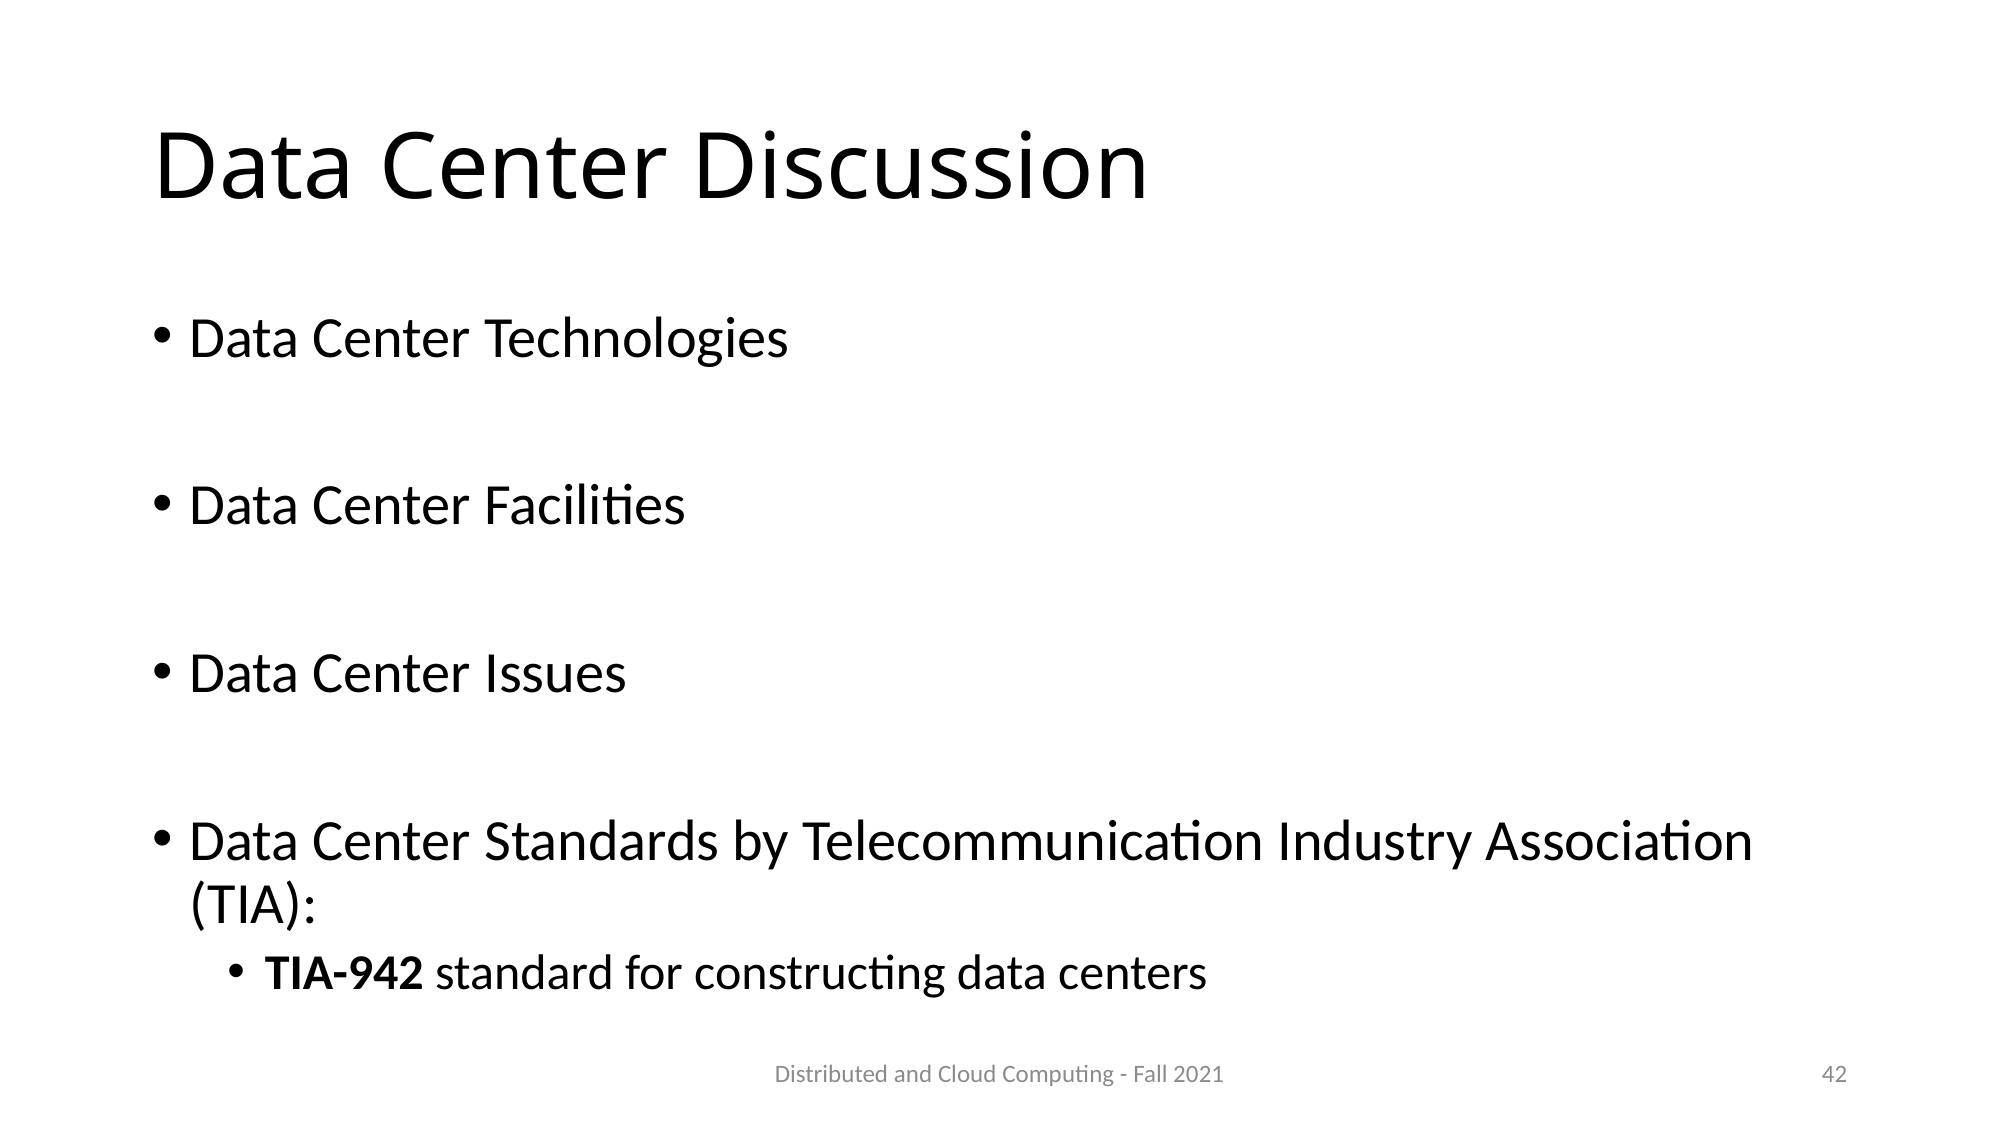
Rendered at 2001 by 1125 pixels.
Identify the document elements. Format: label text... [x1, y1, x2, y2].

title Data Center Discussion [137, 59, 1863, 278]
slide_number 42 [1412, 1042, 1863, 1103]
footer Distributed and Cloud Computing - Fall 2021 [662, 1042, 1338, 1103]
list Data Center Technologies Data Center Facilities Data Center Issues Data Center Standards by Telecommunication Industry Association (TIA): TIA-942 standard for constructing data centers [137, 299, 1863, 1014]
